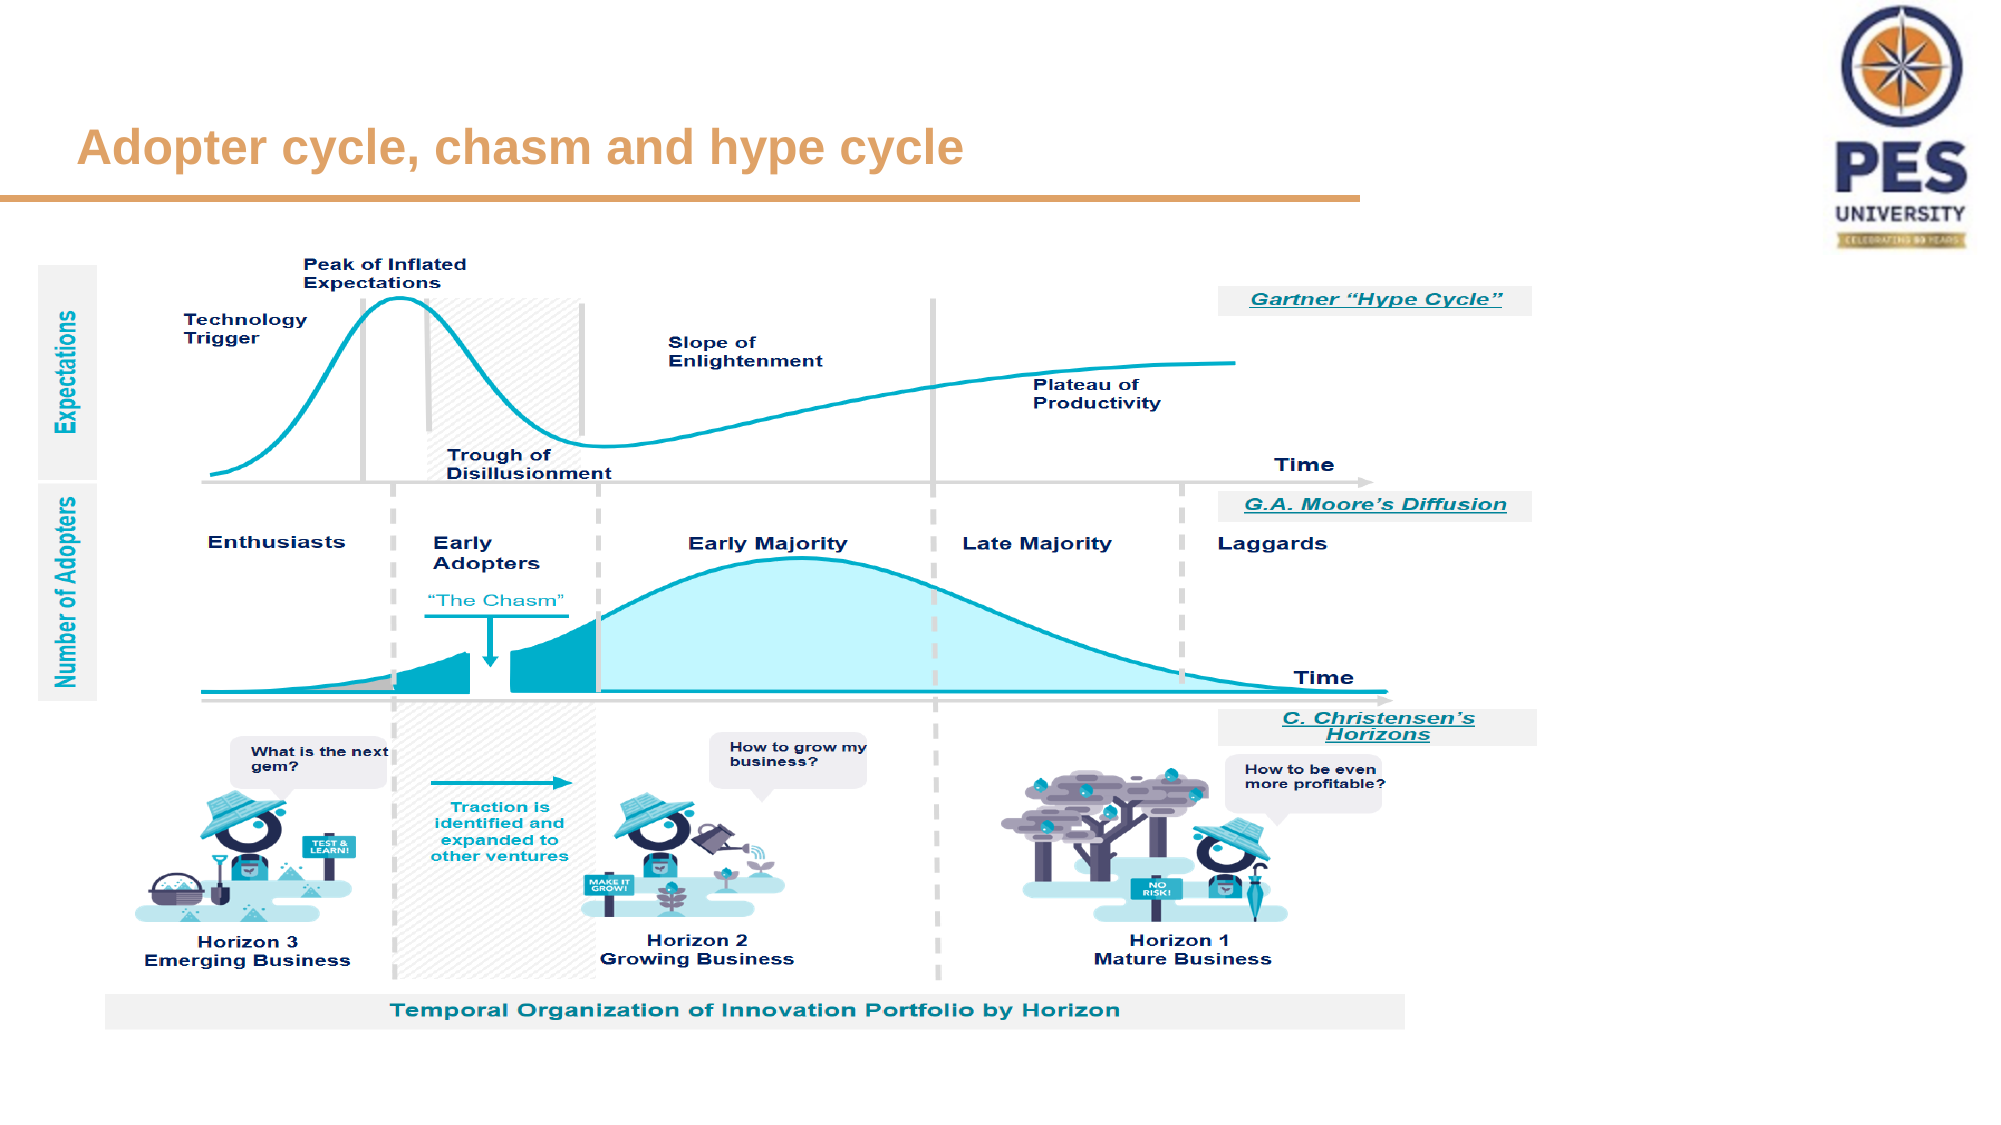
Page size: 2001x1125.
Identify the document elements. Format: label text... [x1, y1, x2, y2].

picture [24, 229, 1540, 1036]
picture [1800, 0, 2000, 257]
text_box Adopter cycle, chasm and hype cycle [61, 106, 1563, 182]
